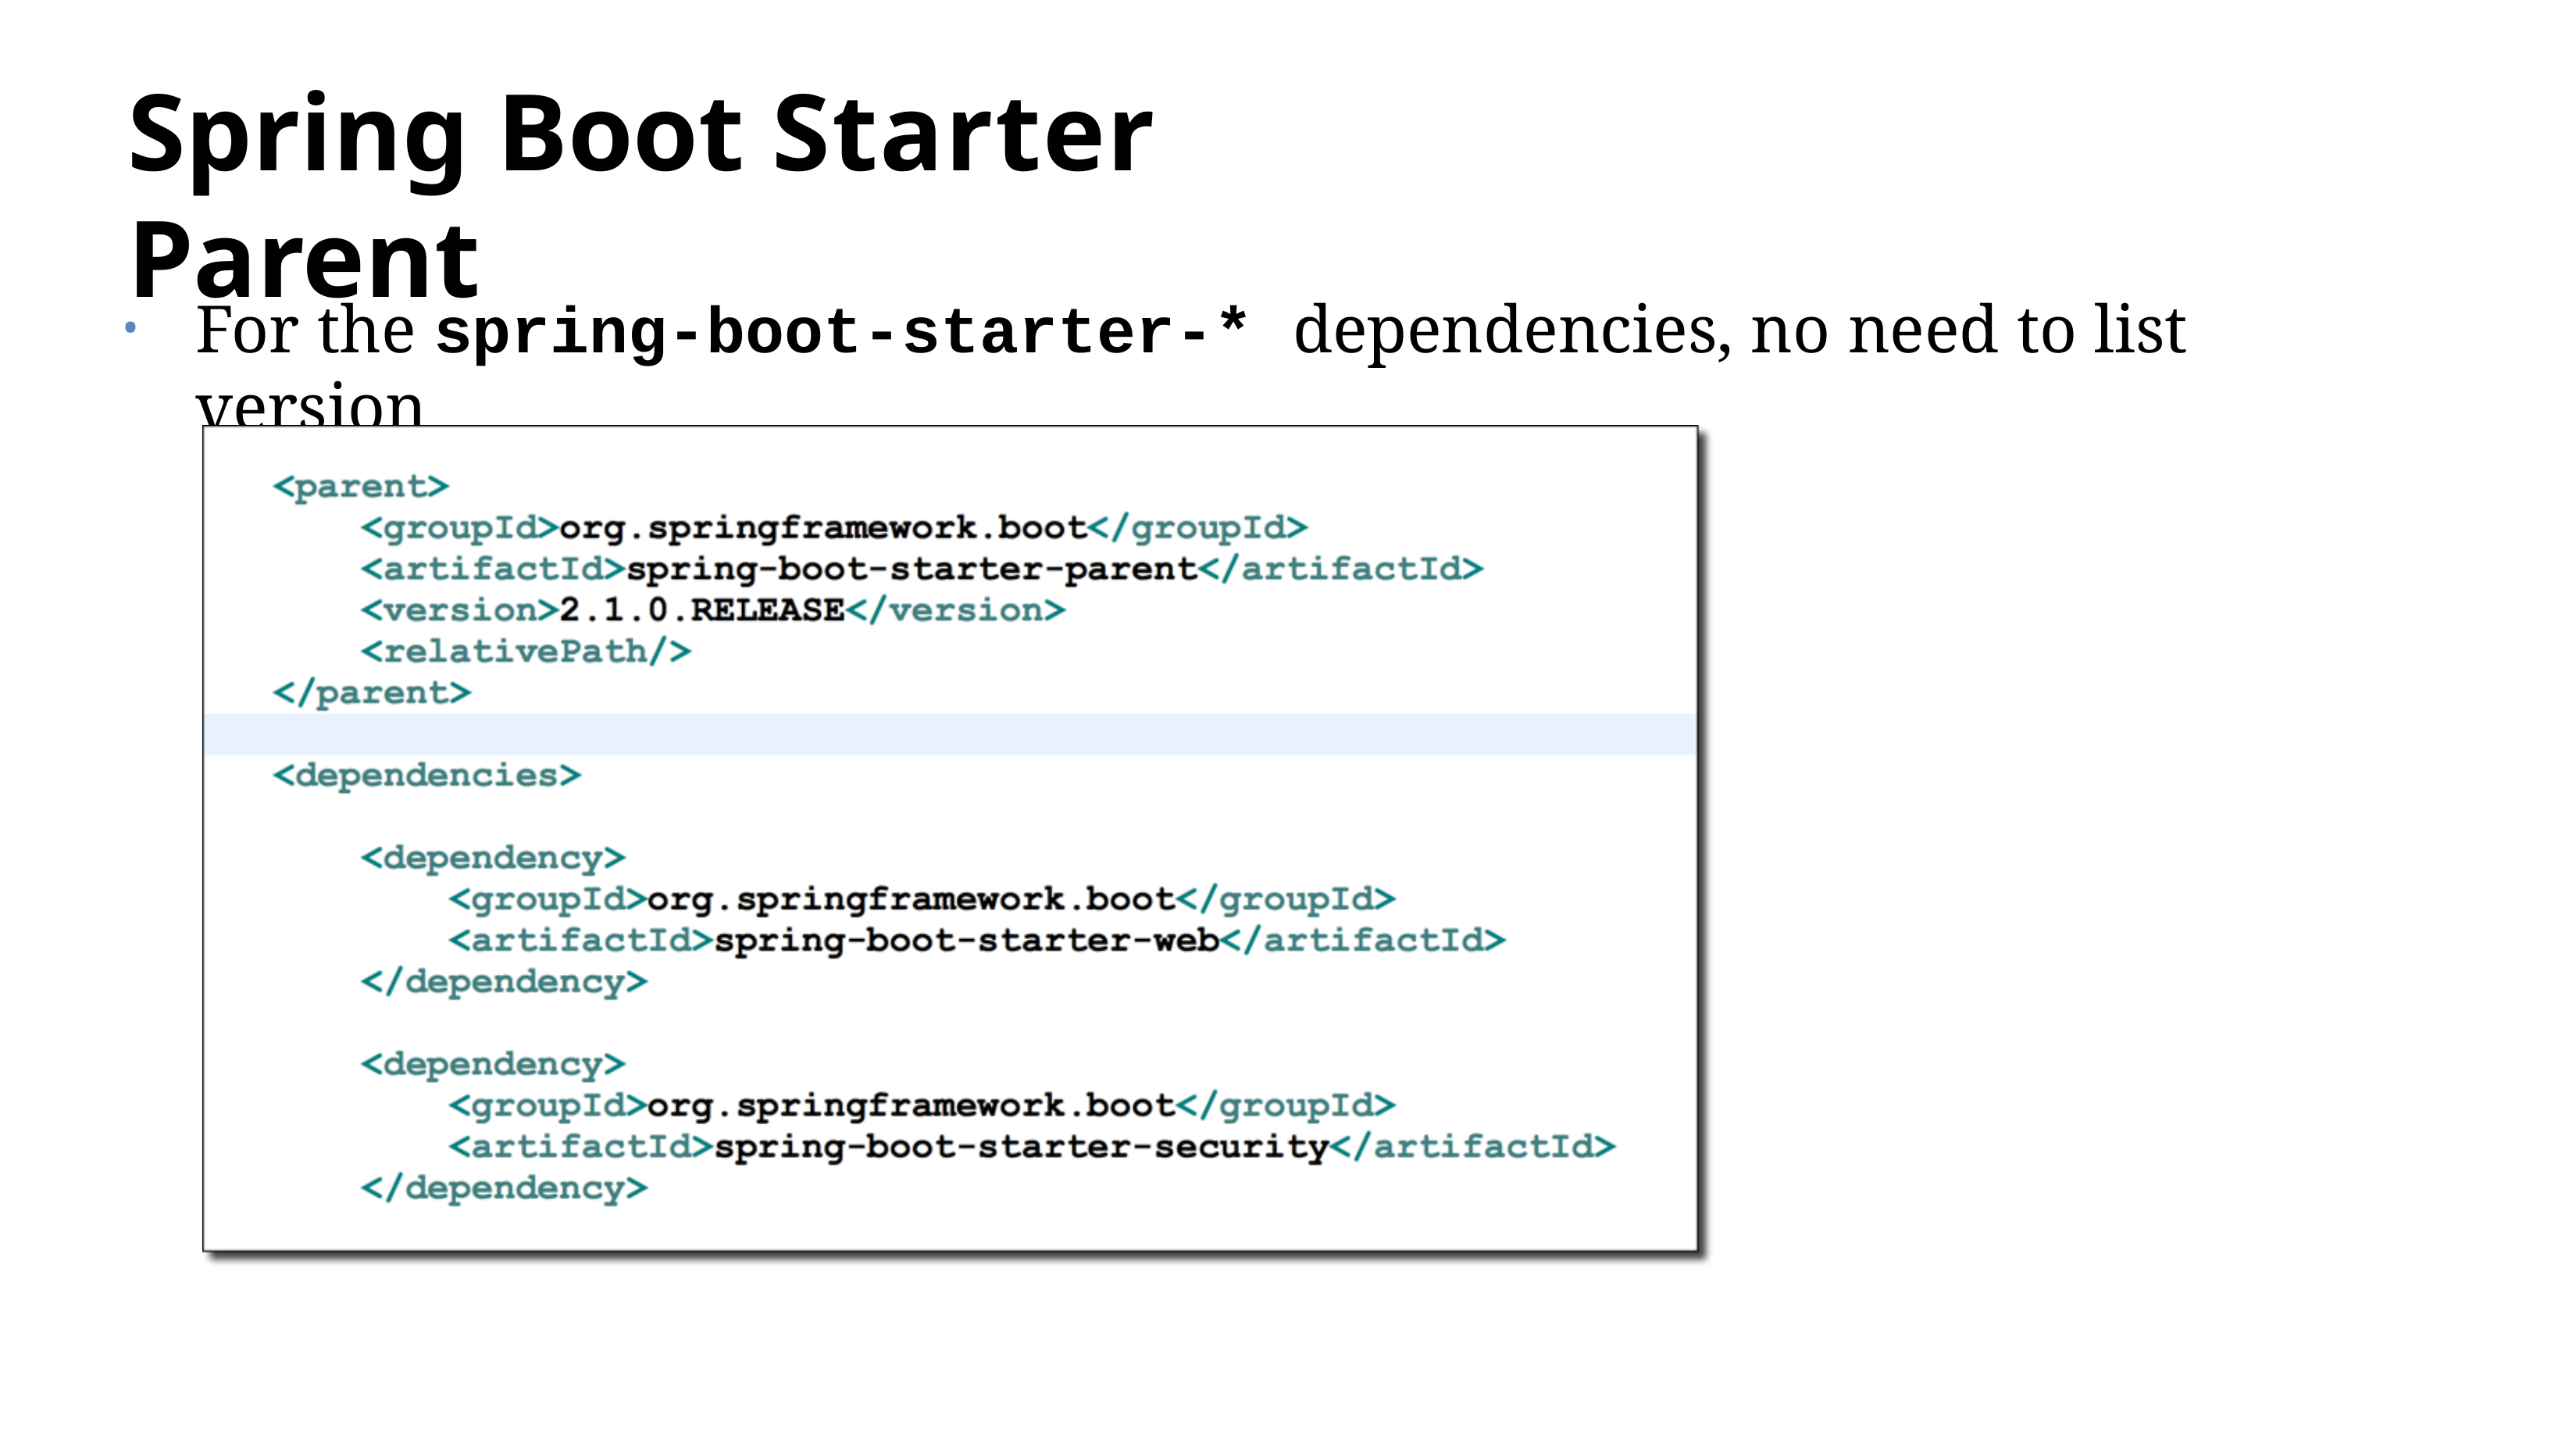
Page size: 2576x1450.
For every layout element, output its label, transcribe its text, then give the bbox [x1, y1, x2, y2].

picture [202, 424, 1714, 1268]
text_box For the spring-boot-starter-* dependencies, no need to list version [120, 285, 2339, 445]
title Spring Boot Starter Parent [126, 62, 1403, 285]
